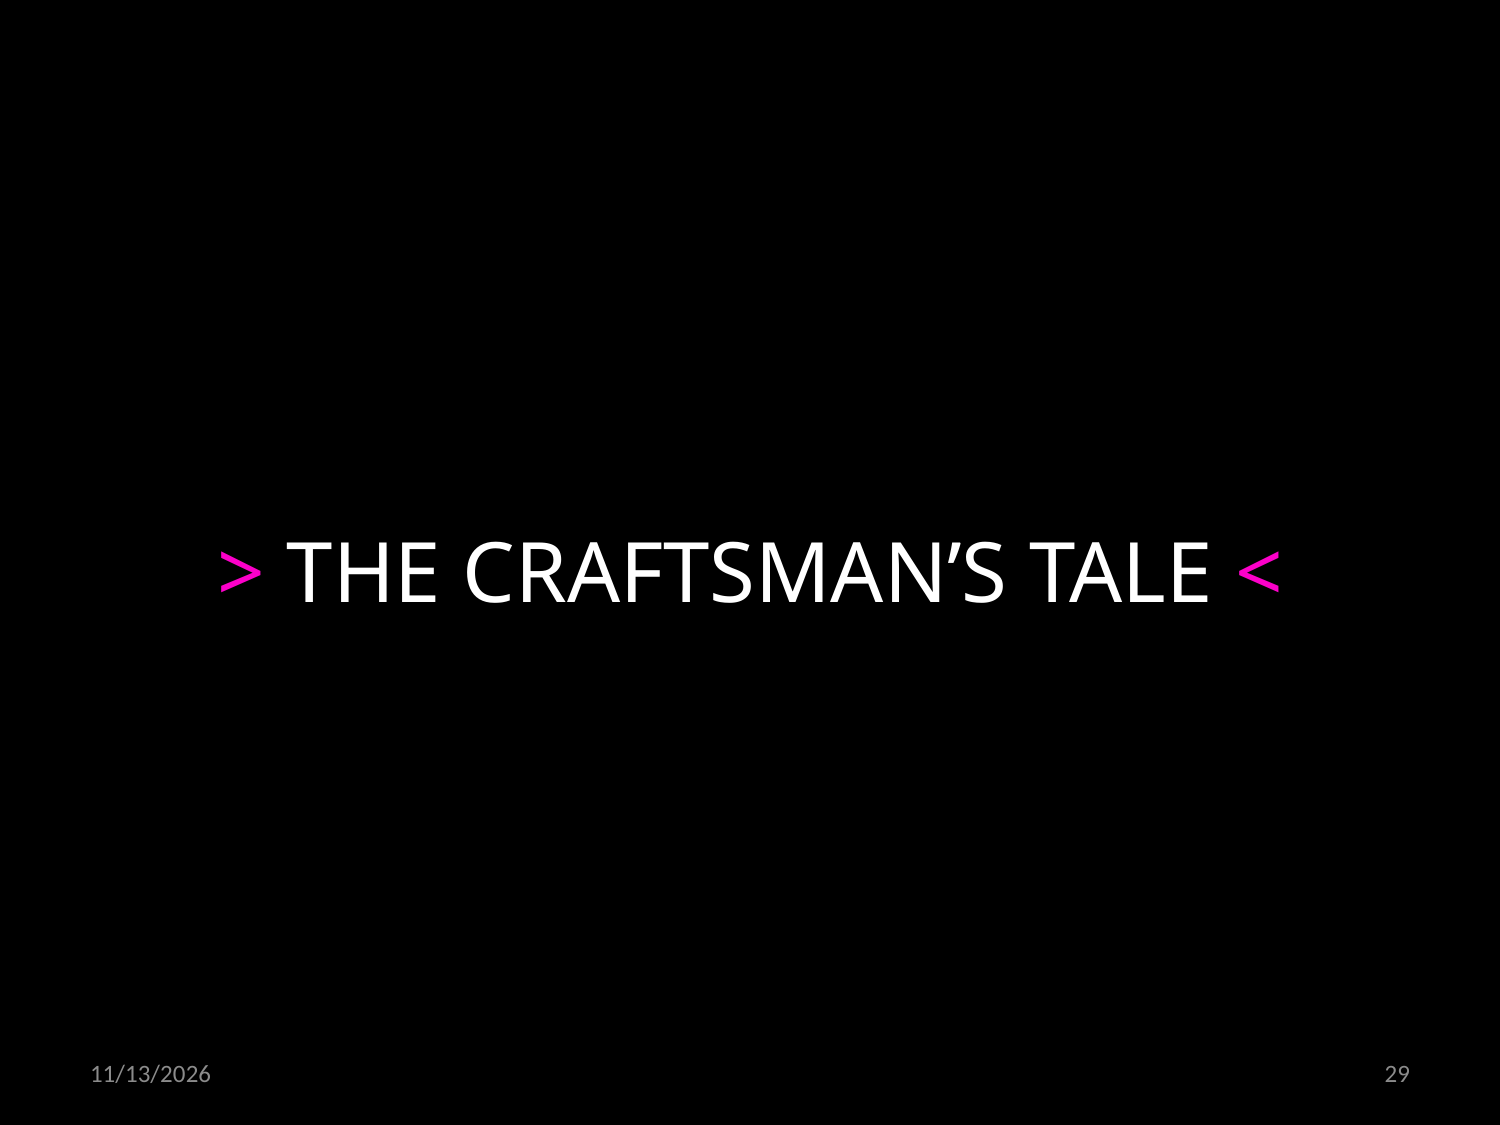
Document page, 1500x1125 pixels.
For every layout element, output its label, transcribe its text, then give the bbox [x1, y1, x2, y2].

list > THE CRAFTSMAN’S TALE < [0, 512, 1500, 614]
slide_number 29 [1074, 1042, 1425, 1103]
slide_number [75, 1042, 425, 1103]
